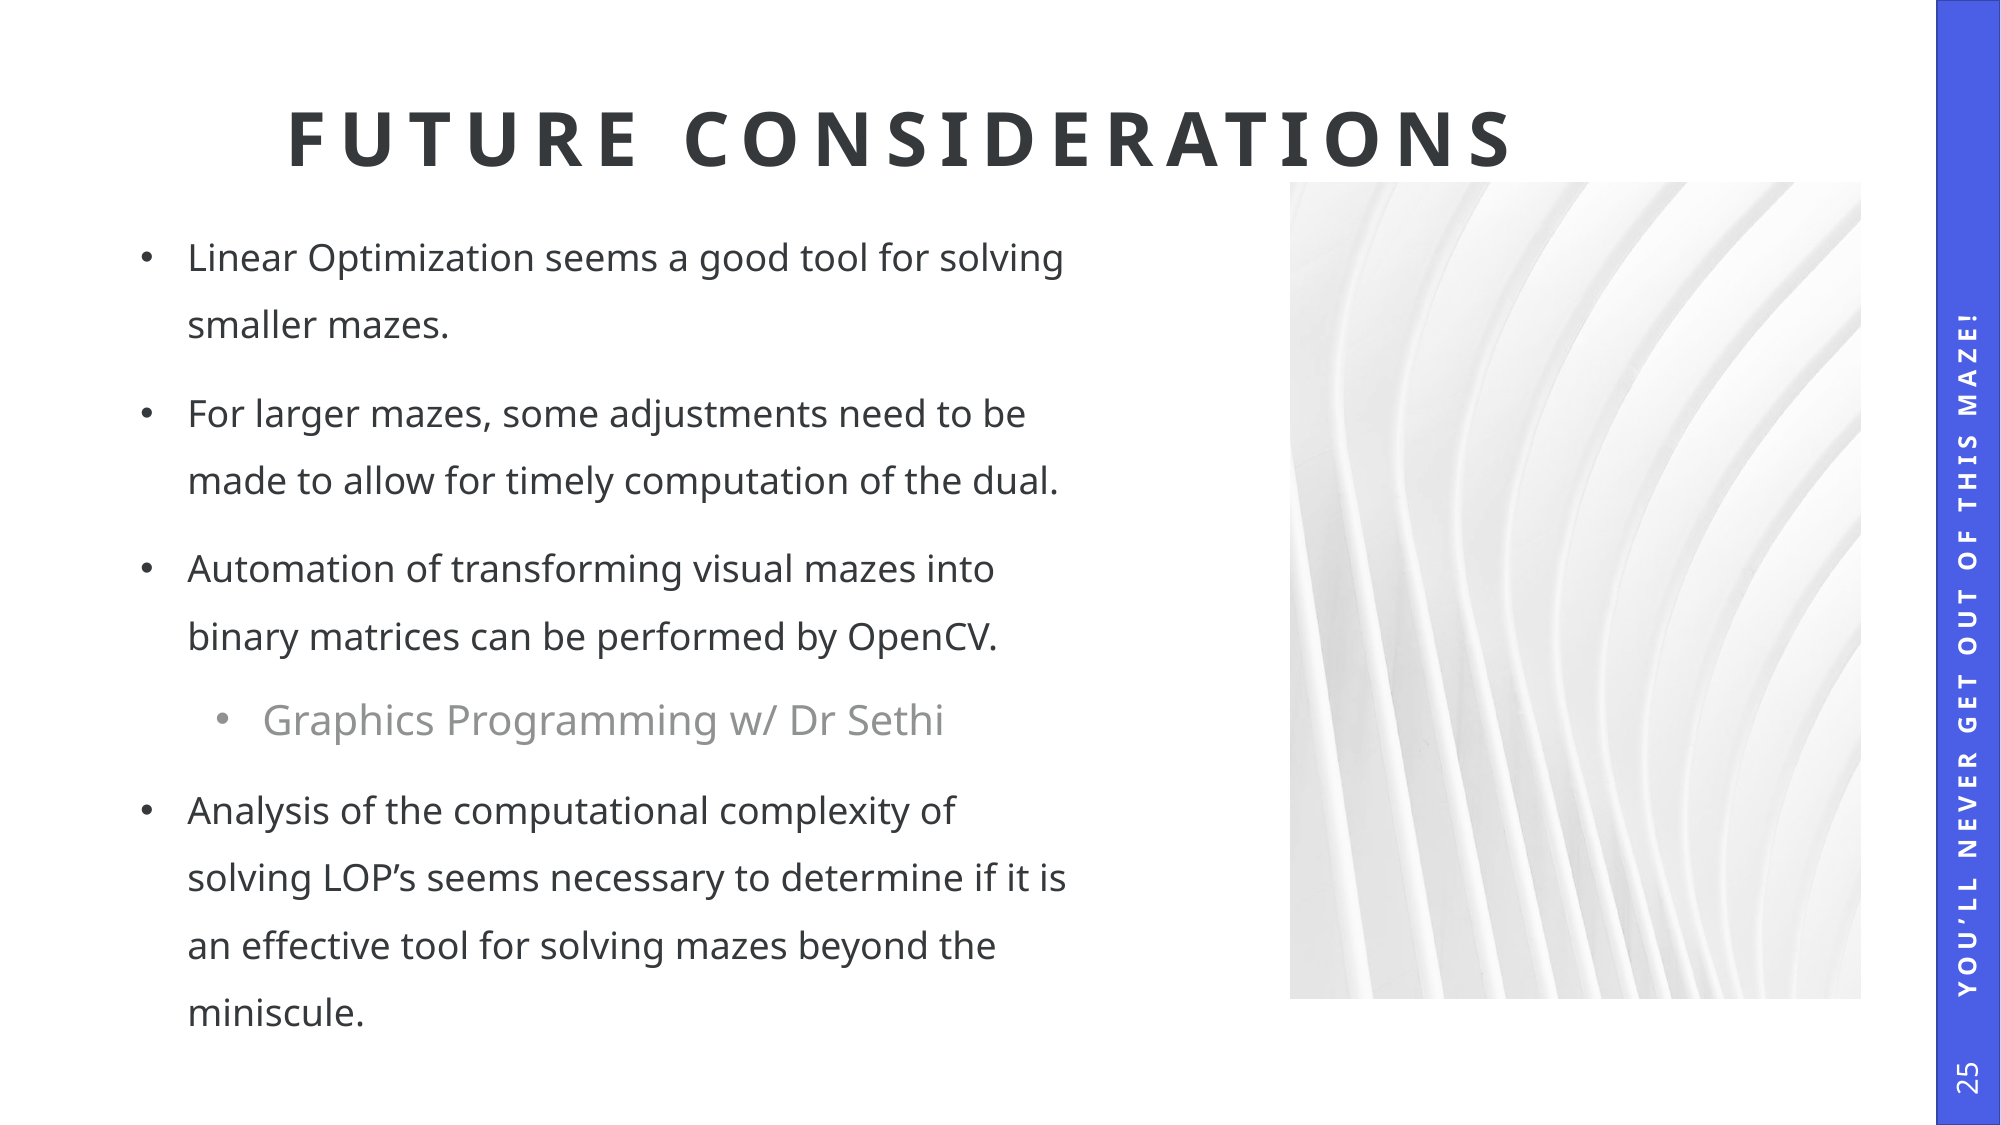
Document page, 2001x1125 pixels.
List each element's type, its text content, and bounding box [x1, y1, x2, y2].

title Future considerations [285, 102, 1715, 263]
slide_number 25 [1937, 1032, 2000, 1125]
footer You’ll never get out of this maze! [1937, 0, 2000, 1032]
list Linear Optimization seems a good tool for solving smaller mazes. For larger mazes, some adjustments need to be made to allow for timely computation of the dual. Automation of transforming visual mazes into binary matrices can be performed by OpenCV. Graphics Programming w/ Dr Sethi Analysis of the computational complexity of solving LOP’s seems necessary to determine if it is an effective tool for solving mazes beyond the miniscule. [140, 211, 1092, 1013]
picture [1290, 182, 1861, 999]
